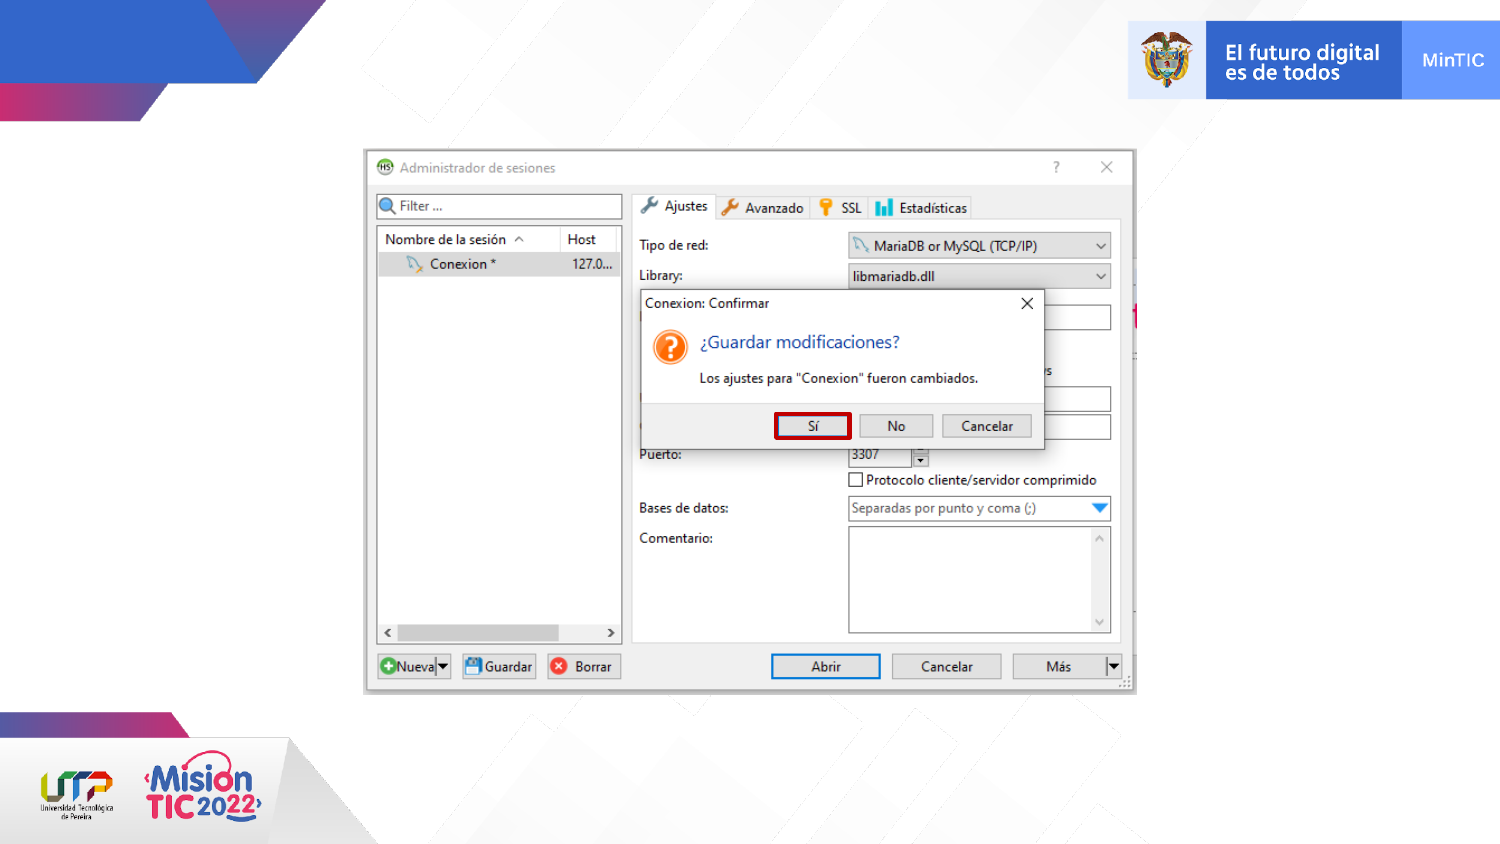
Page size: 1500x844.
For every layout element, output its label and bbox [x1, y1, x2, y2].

list [363, 148, 1137, 696]
picture [0, 0, 1500, 844]
